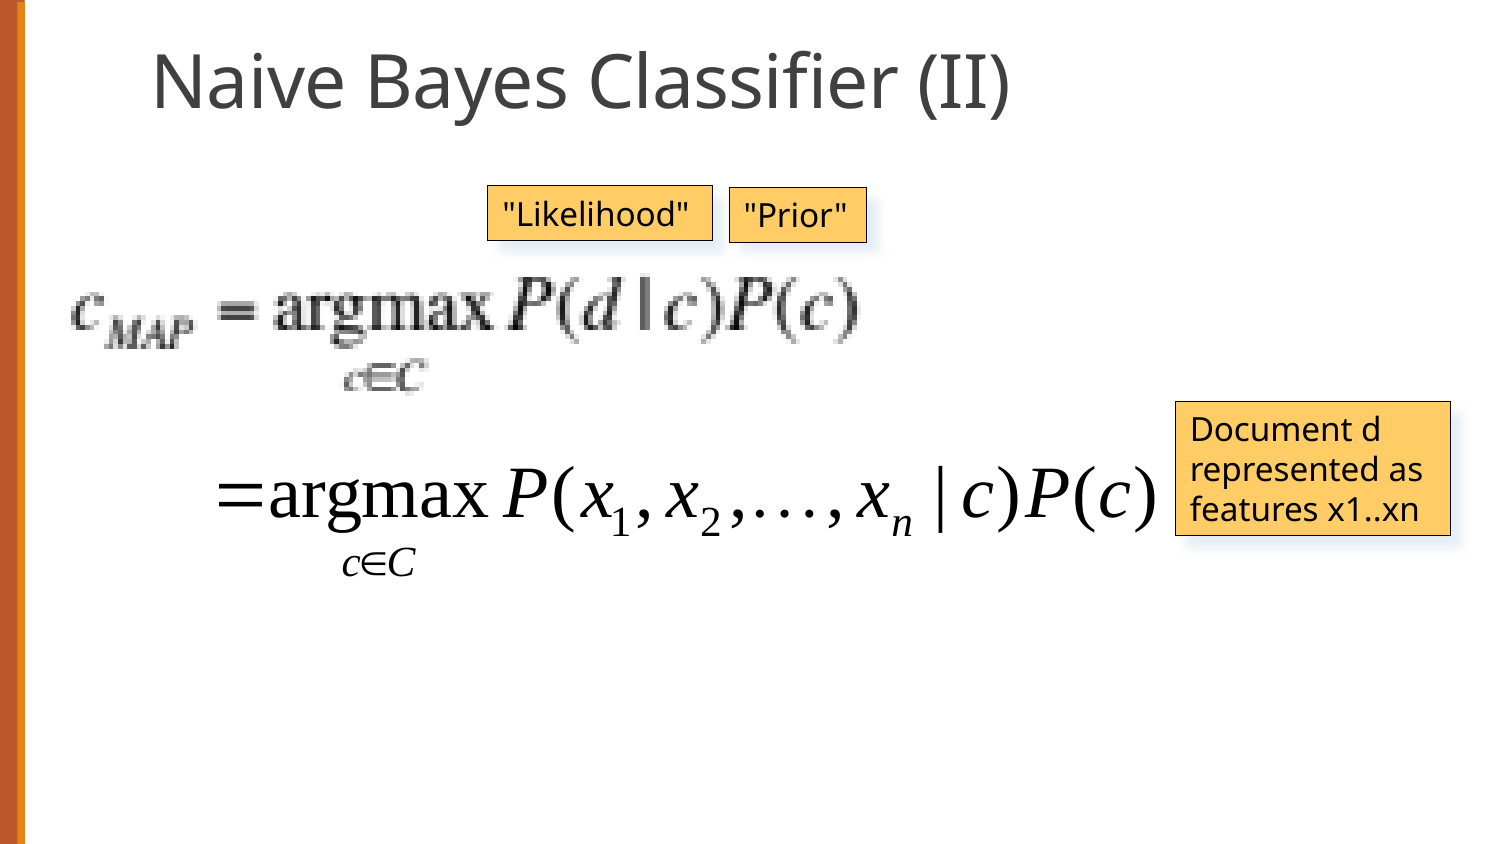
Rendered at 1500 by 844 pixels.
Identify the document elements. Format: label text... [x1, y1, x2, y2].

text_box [61, 258, 867, 402]
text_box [199, 443, 1172, 592]
text_box Document d represented as features x1..xn [1175, 400, 1450, 536]
text_box "Prior" [728, 187, 867, 242]
text_box "Likelihood" [487, 185, 713, 241]
title Naive Bayes Classifier (II) [135, 19, 1373, 132]
